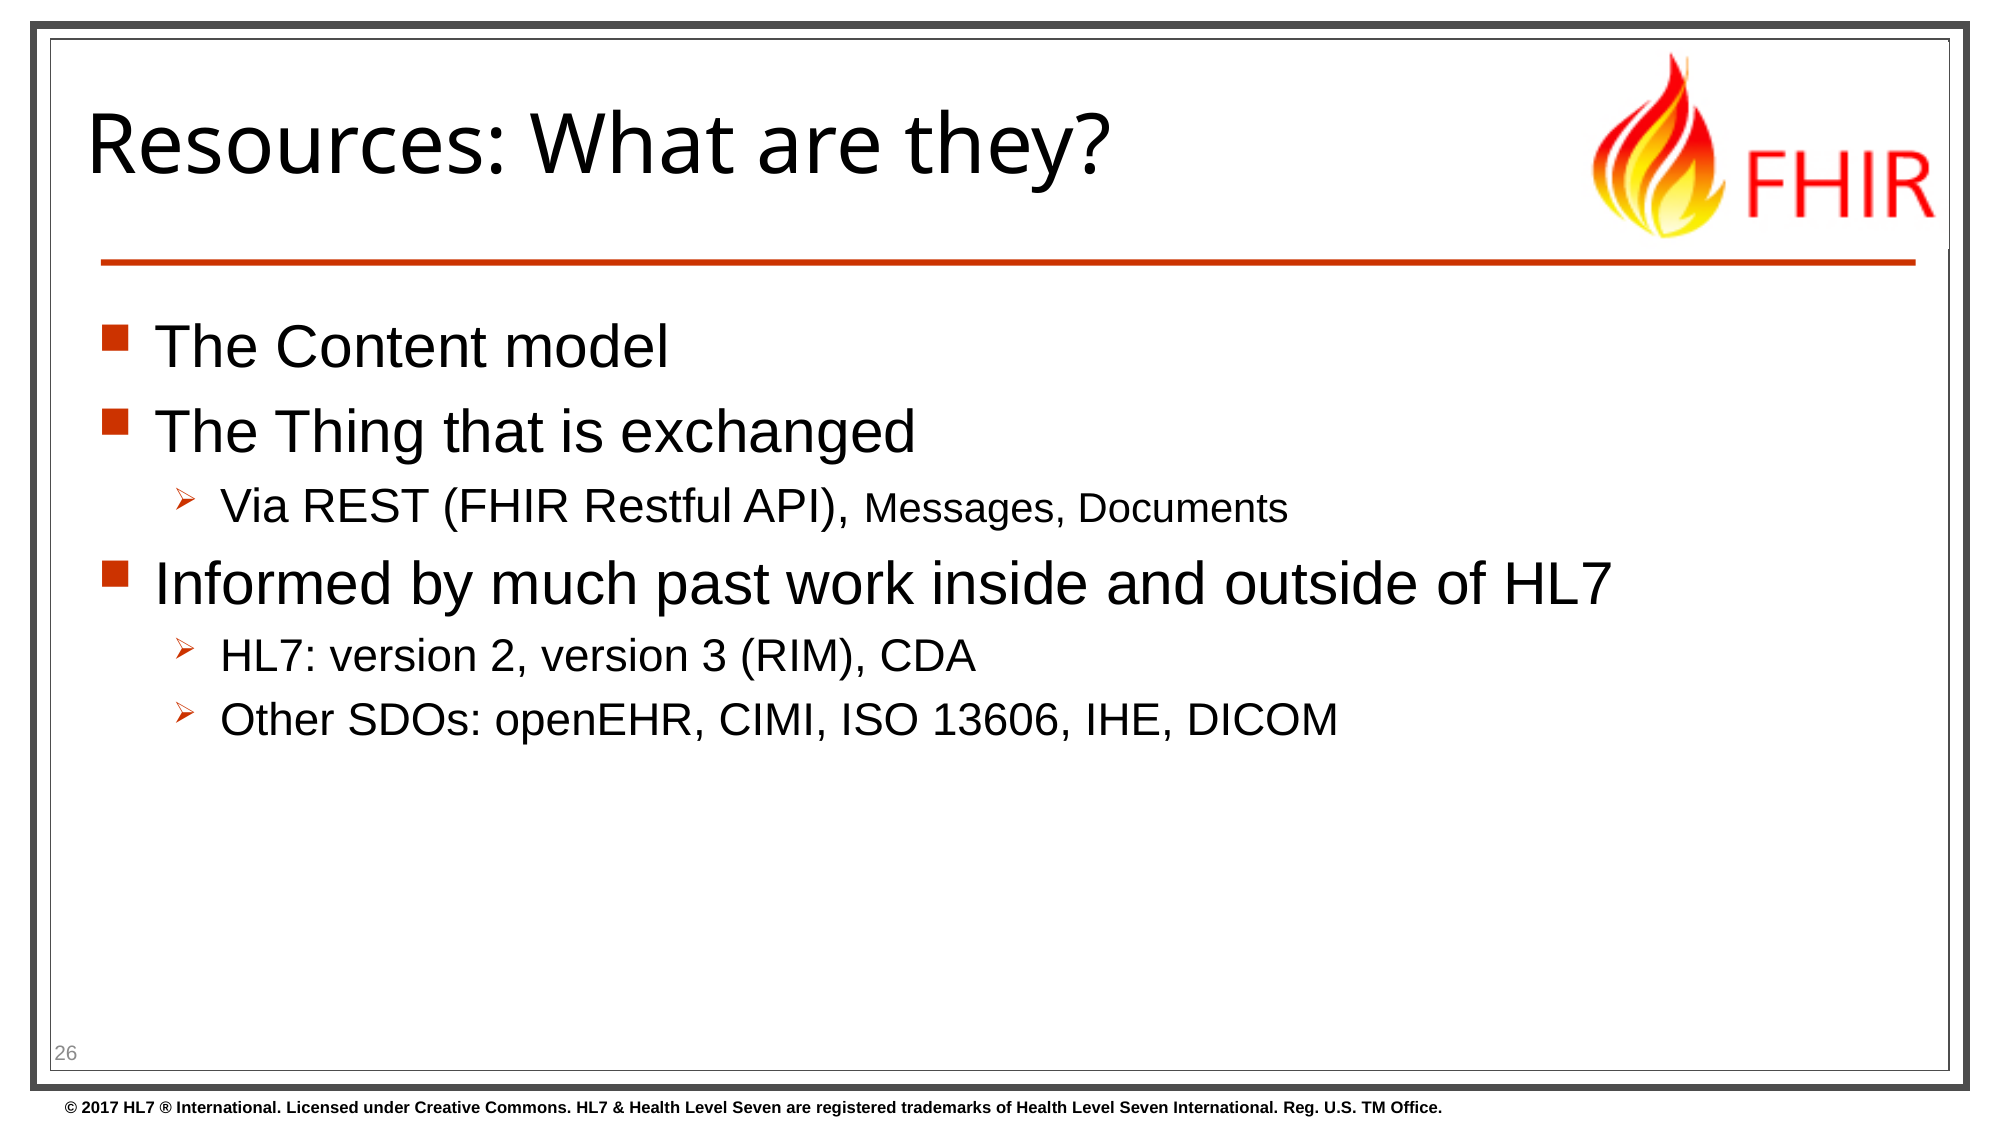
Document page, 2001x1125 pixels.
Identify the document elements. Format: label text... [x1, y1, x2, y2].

title Resources: What are they? [70, 54, 1504, 244]
picture [1578, 42, 1949, 249]
slide_number 26 [39, 1034, 197, 1071]
list The Content model The Thing that is exchanged Via REST (FHIR Restful API), Messages, Documents Informed by much past work inside and outside of HL7 HL7: version 2, version 3 (RIM), CDA Other SDOs: openEHR, CIMI, ISO 13606, IHE, DICOM [83, 299, 1917, 1035]
